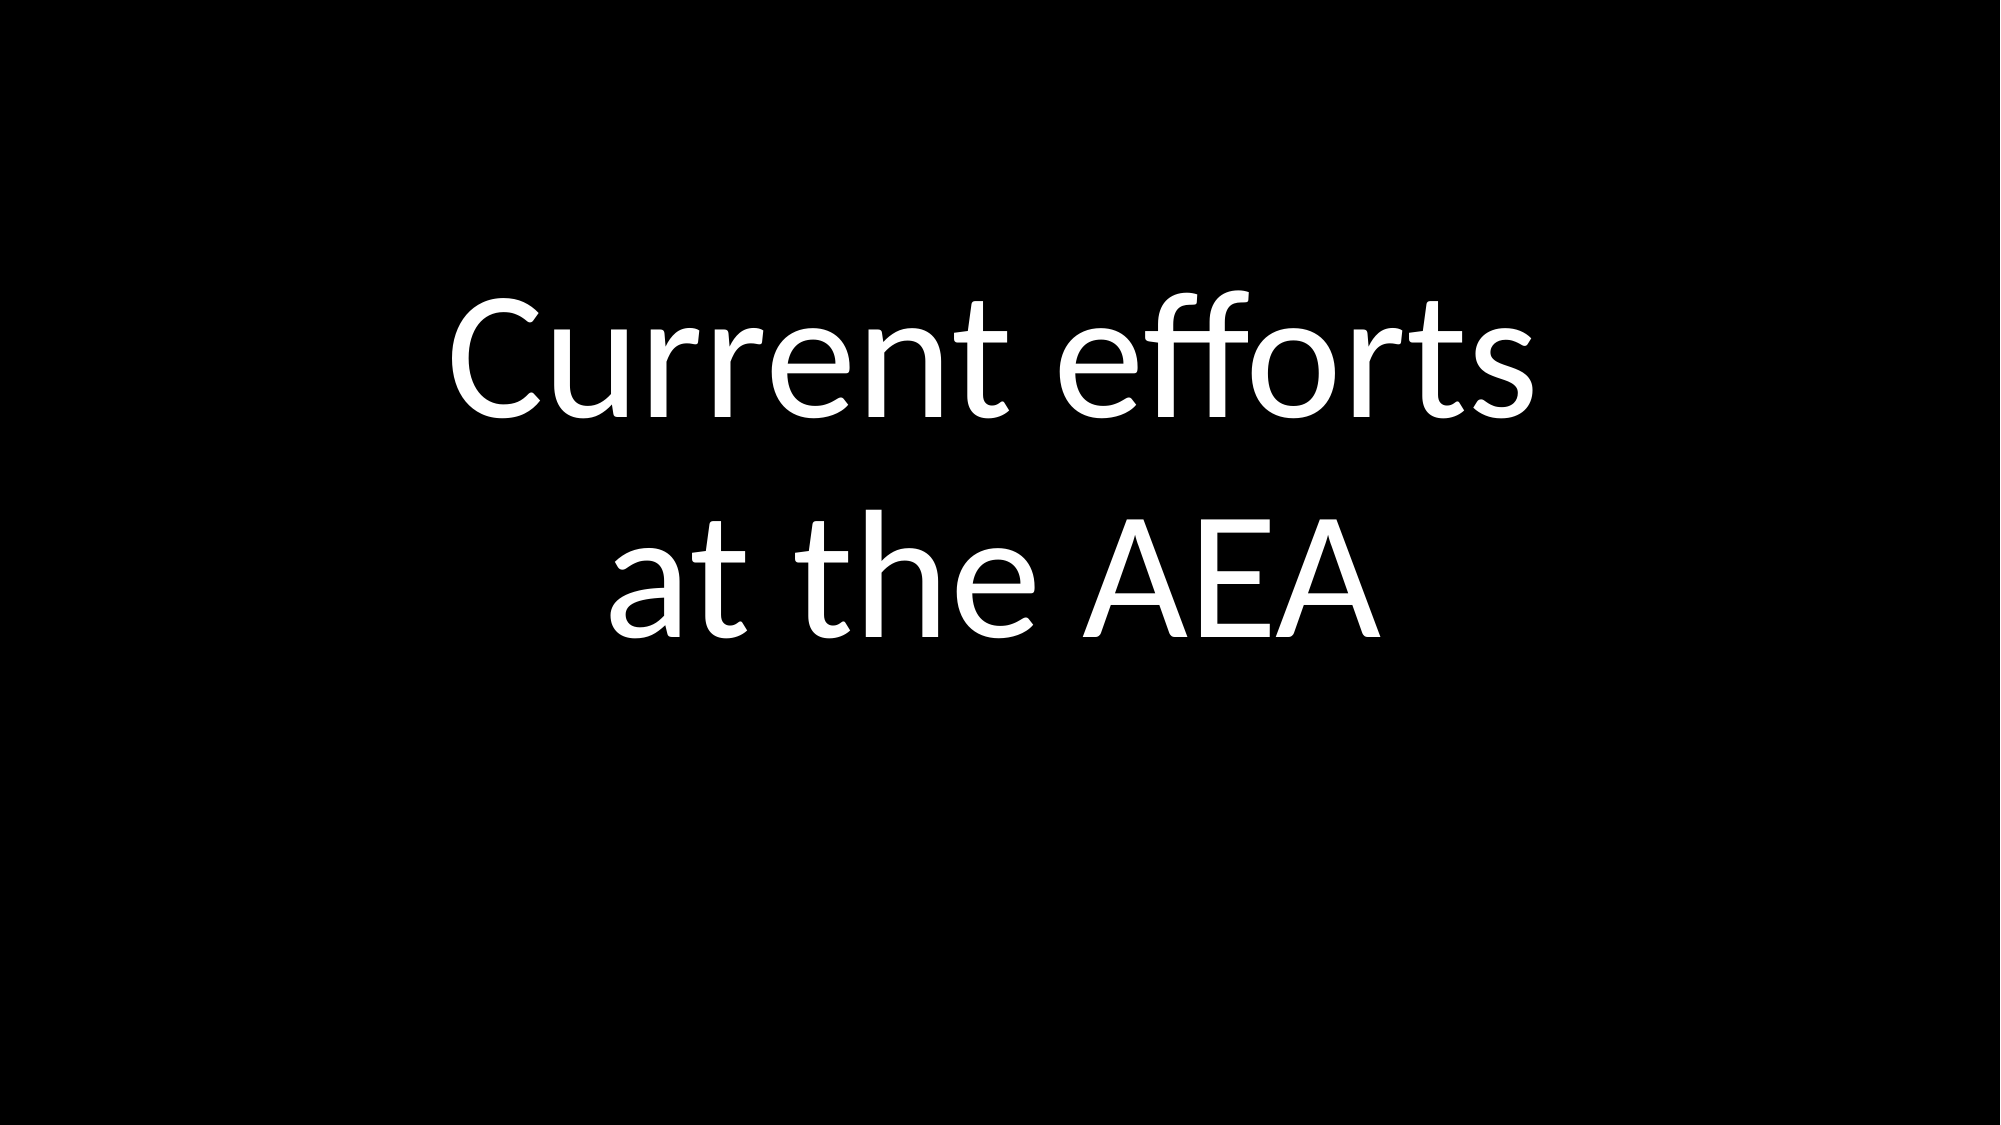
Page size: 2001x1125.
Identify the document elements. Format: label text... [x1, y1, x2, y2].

text_box Current efforts at the AEA [360, 227, 1627, 682]
